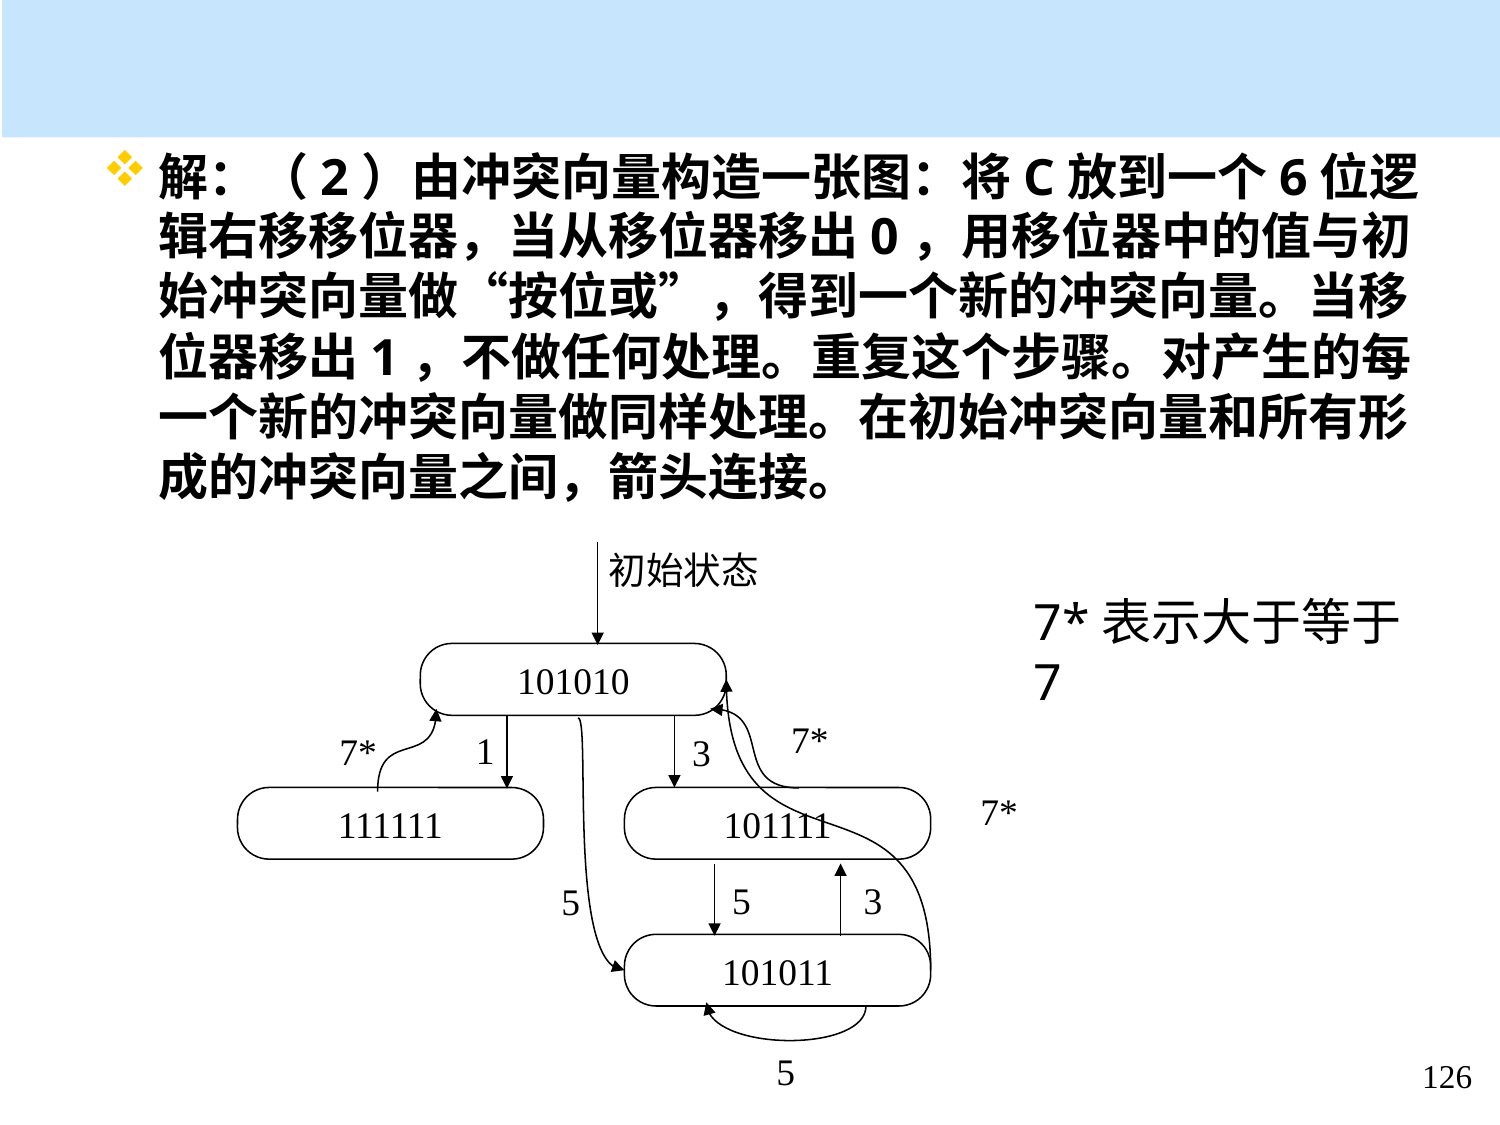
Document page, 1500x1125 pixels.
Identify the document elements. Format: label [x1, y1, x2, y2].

text_box [237, 539, 931, 1101]
text_box [965, 780, 1033, 841]
text_box [1019, 582, 1457, 718]
list [87, 137, 1457, 526]
